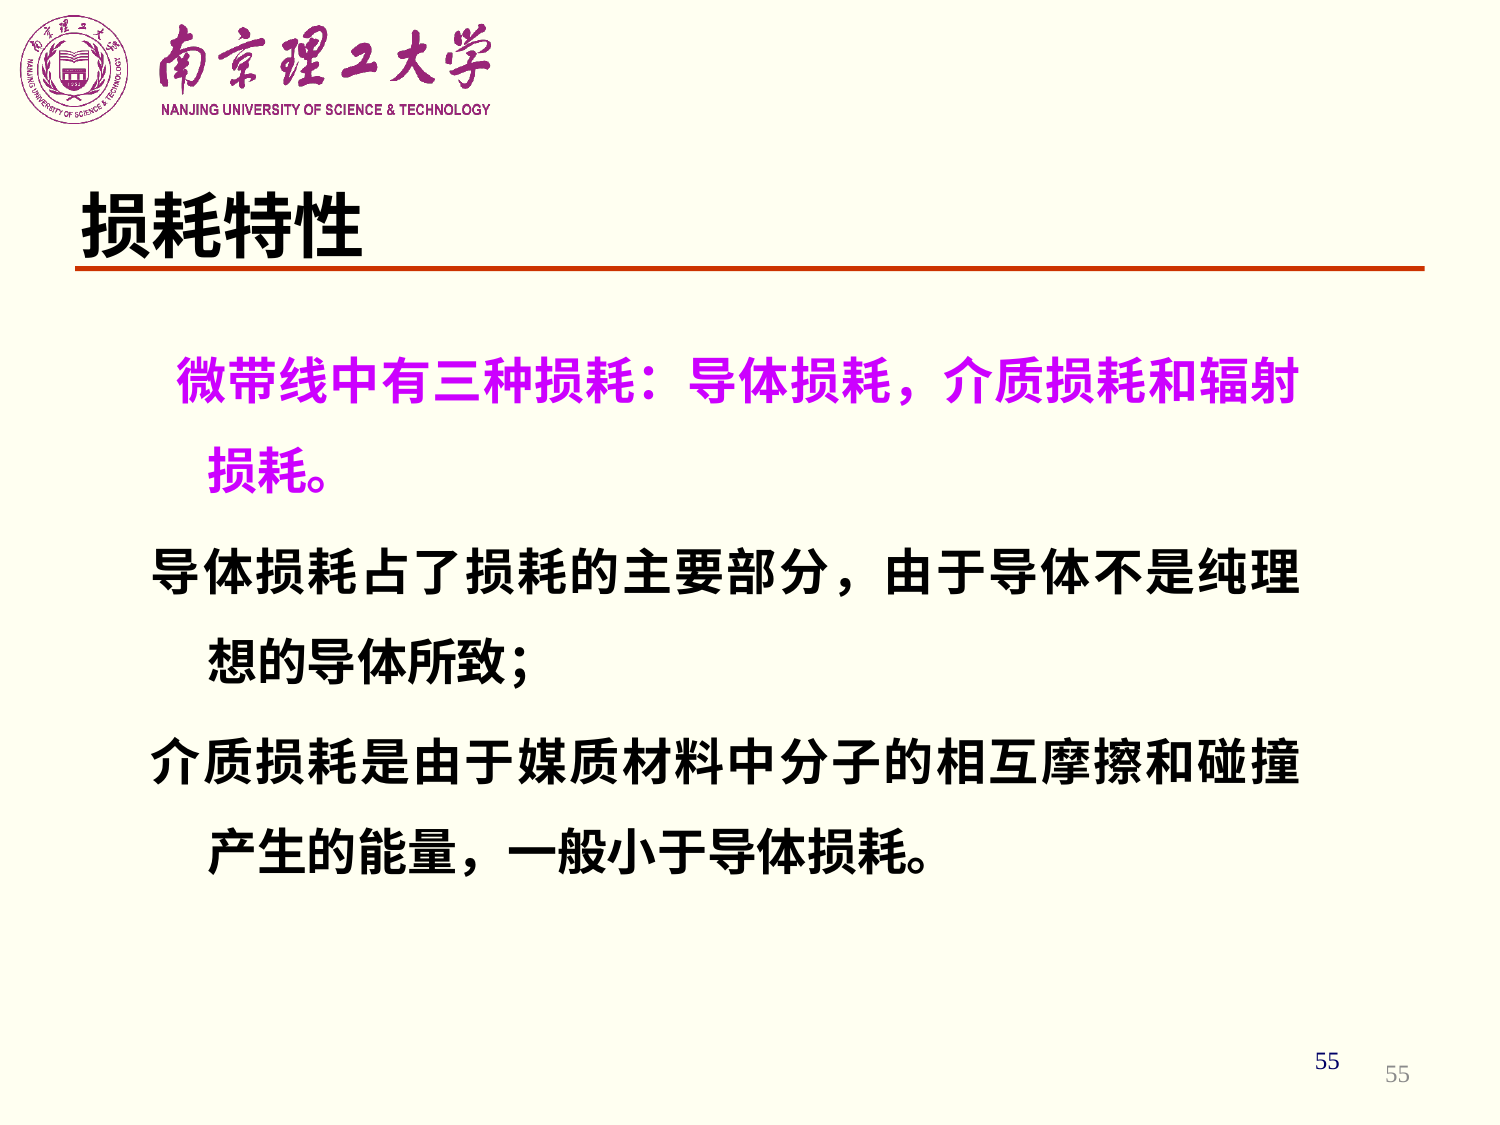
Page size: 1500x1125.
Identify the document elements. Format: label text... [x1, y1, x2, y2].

slide_number 55 [1074, 1042, 1425, 1103]
picture [17, 15, 491, 126]
list 微带线中有三种损耗：导体损耗，介质损耗和辐射损耗。 导体损耗占了损耗的主要部分，由于导体不是纯理想的导体所致； 介质损耗是由于媒质材料中分子的相互摩擦和碰撞产生的能量，一般小于导体损耗。 [135, 312, 1316, 953]
title 损耗特性 [64, 173, 593, 275]
